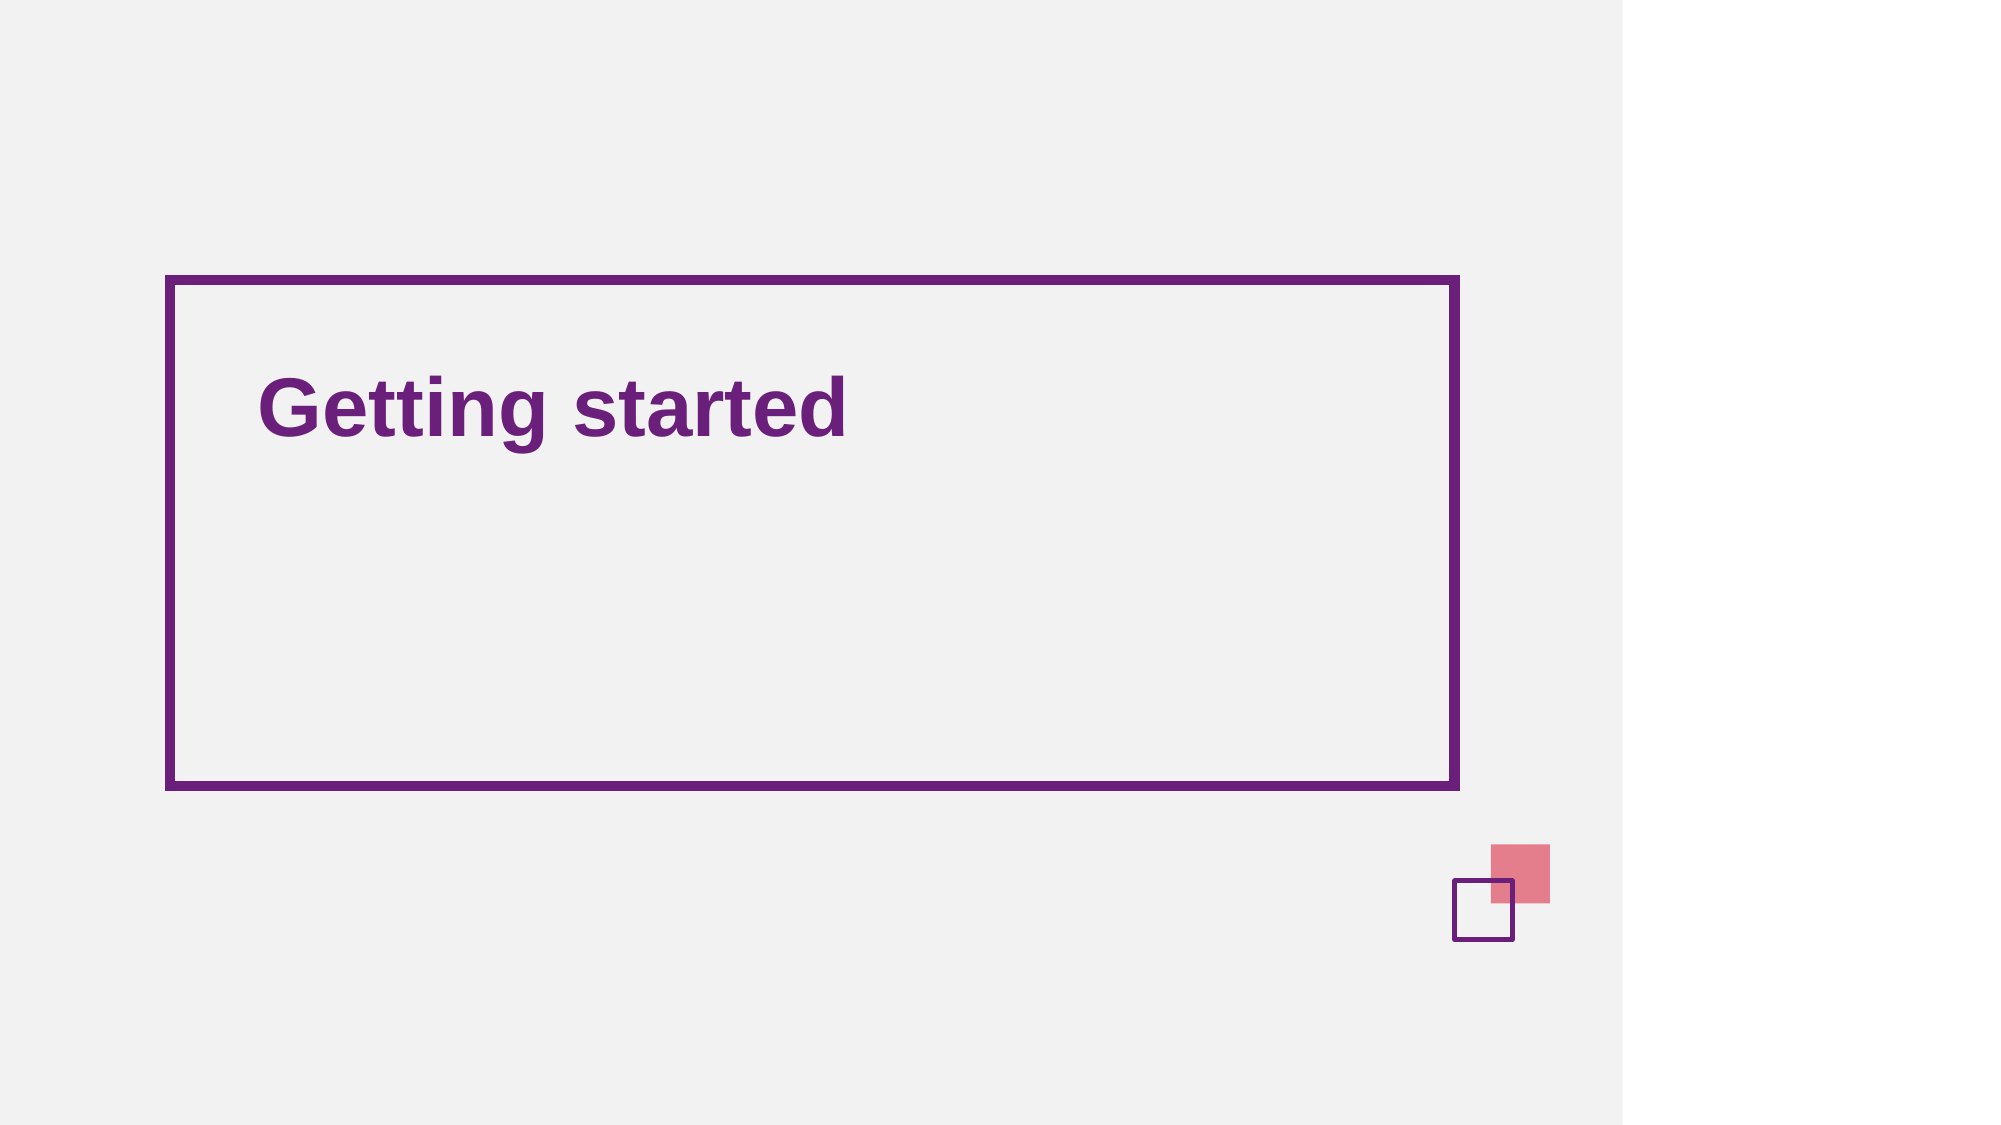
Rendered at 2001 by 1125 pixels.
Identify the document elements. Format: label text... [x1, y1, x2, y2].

list Getting started [242, 357, 1382, 704]
